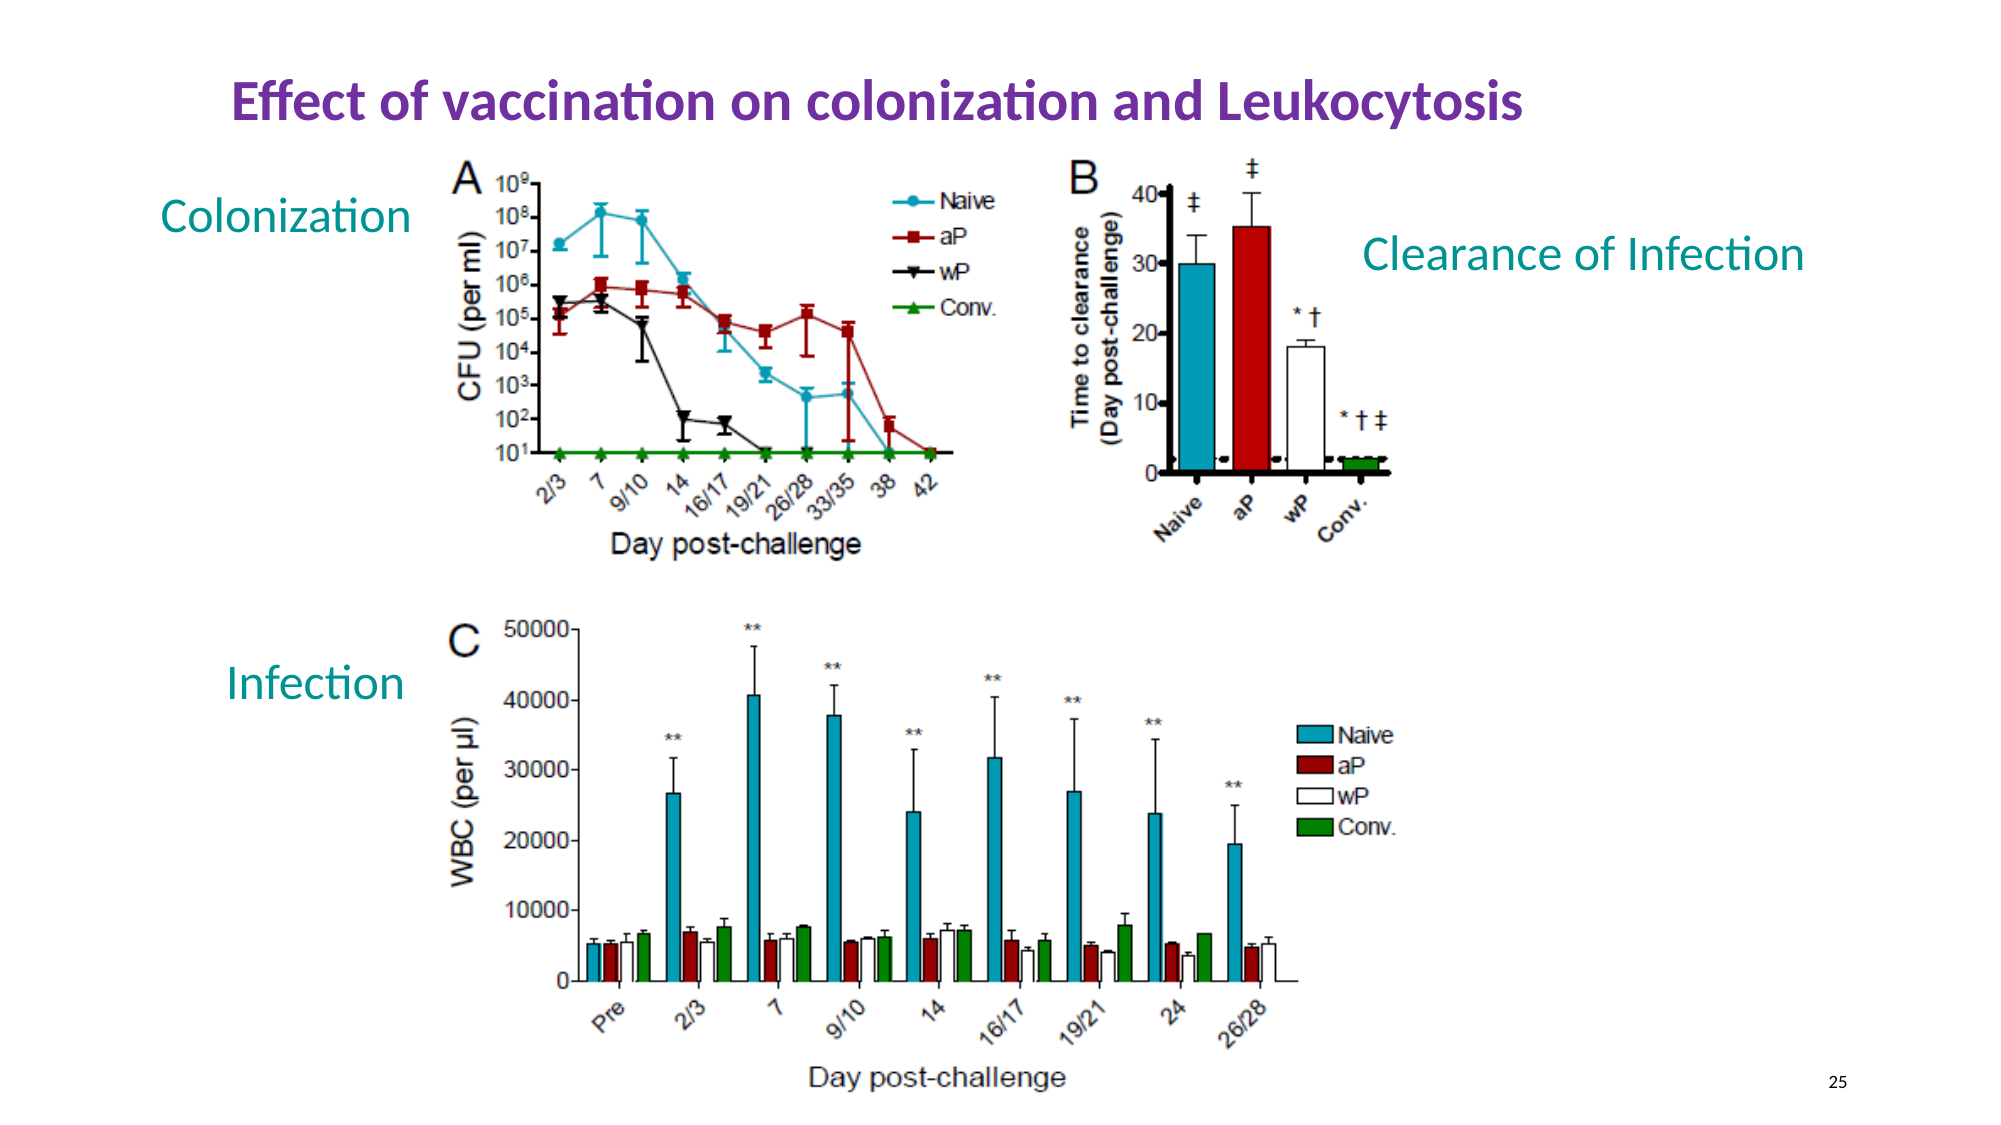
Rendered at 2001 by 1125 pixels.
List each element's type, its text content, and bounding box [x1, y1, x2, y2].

text_box Effect of vaccination on colonization and Leukocytosis [62, 54, 1694, 140]
text_box Clearance of Infection [1482, 215, 1863, 285]
picture [407, 110, 1478, 1112]
text_box Colonization [135, 177, 402, 247]
text_box Infection [165, 645, 402, 714]
slide_number ‹#› [1482, 1051, 1863, 1112]
